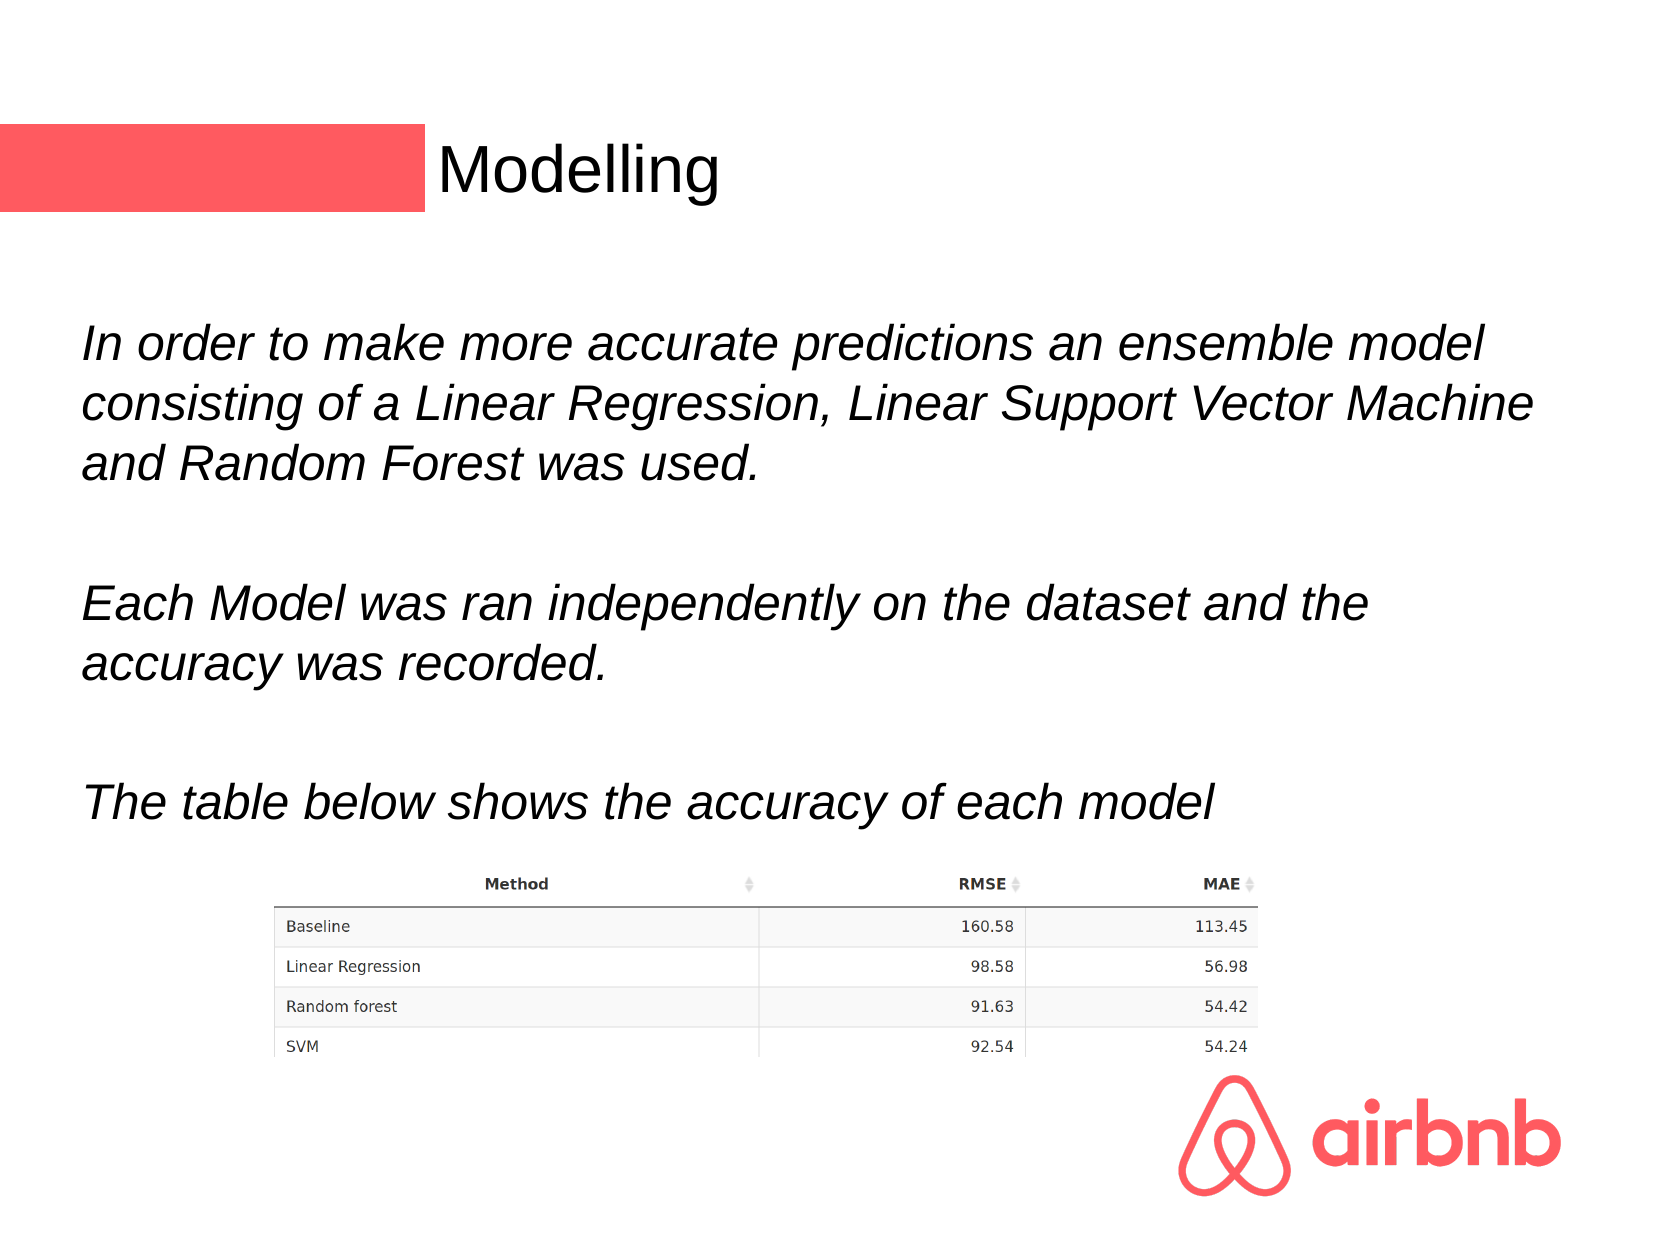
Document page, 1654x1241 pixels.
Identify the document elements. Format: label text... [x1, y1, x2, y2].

picture [265, 861, 1259, 1058]
text_box In order to make more accurate predictions an ensemble model consisting of a Linear Regression, Linear Support Vector Machine and Random Forest was used. Each Model was ran independently on the dataset and the accuracy was recorded. The table below shows the accuracy of each model [81, 290, 1570, 1010]
text_box Modelling [437, 90, 1441, 241]
text_box [0, 123, 426, 213]
picture [1168, 1066, 1572, 1201]
